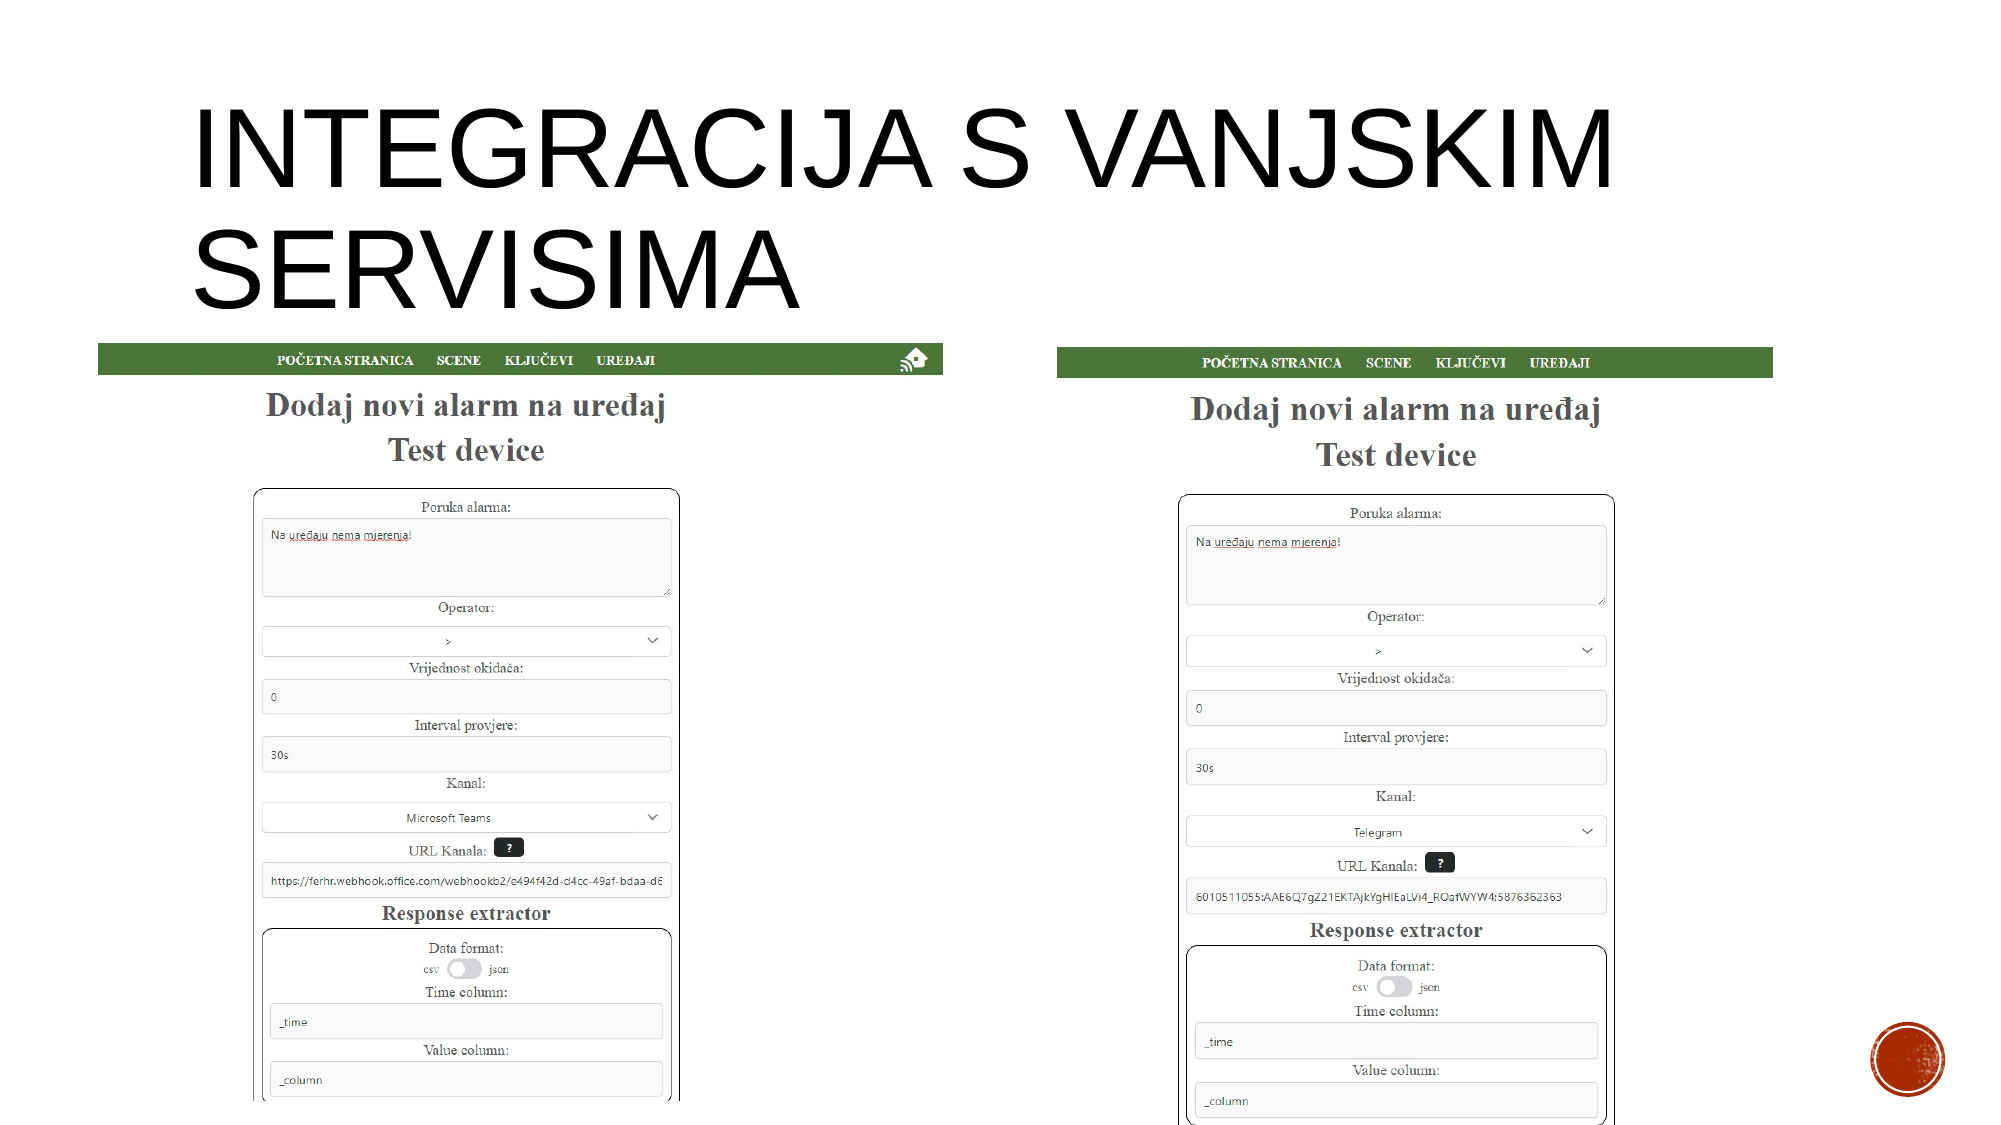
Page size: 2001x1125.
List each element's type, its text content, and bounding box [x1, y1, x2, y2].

title Integracija s vanjskim servisima [175, 79, 1826, 344]
picture [1057, 347, 1773, 1125]
picture [98, 343, 943, 1101]
